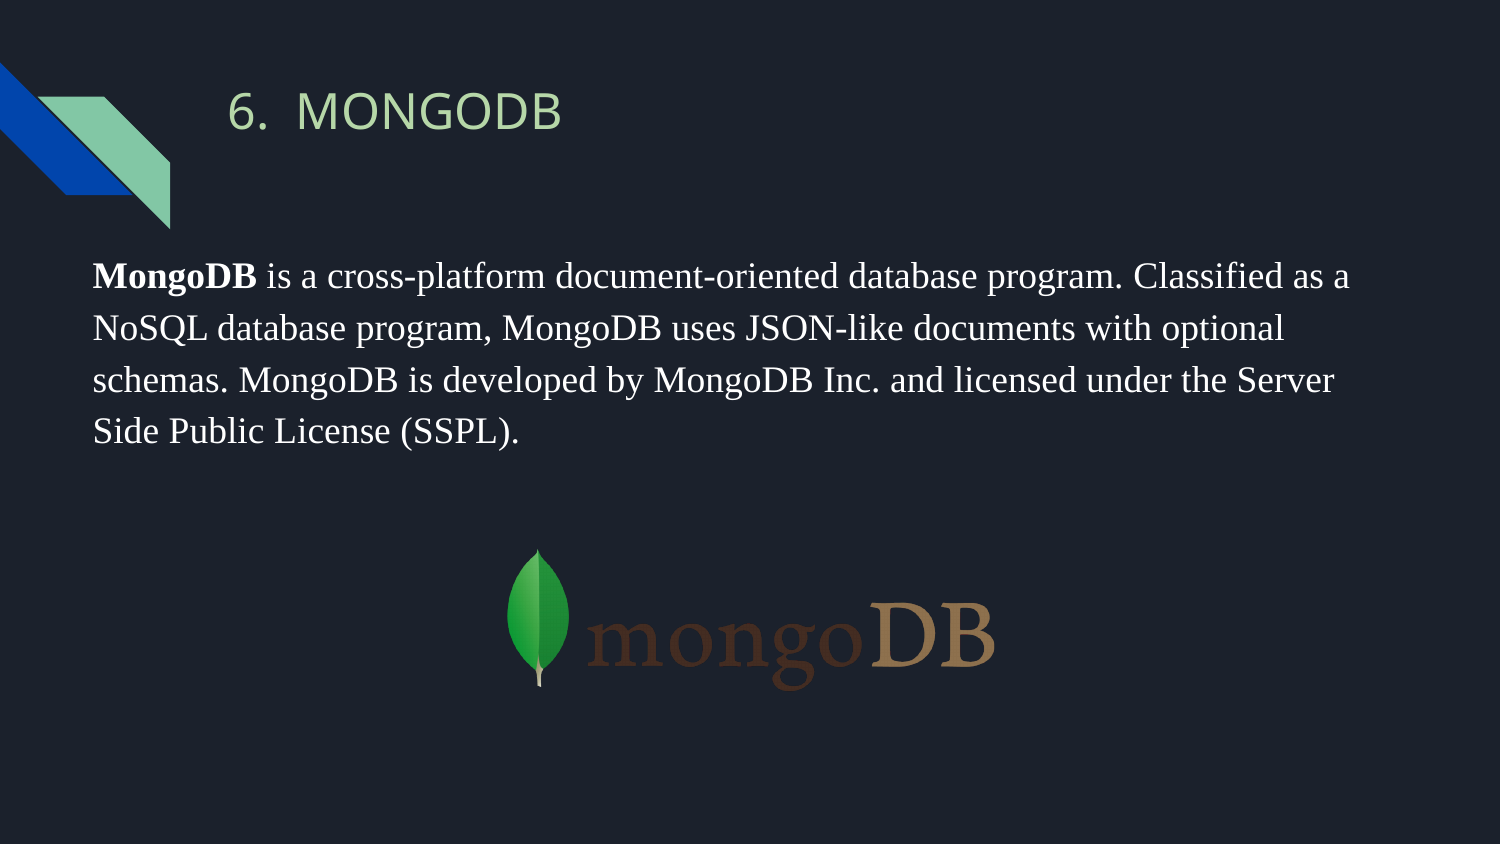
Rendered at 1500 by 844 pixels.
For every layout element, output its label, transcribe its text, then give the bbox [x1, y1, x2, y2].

picture [487, 532, 1013, 708]
title 6. MONGODB [212, 64, 1368, 159]
list MongoDB is a cross-platform document-oriented database program. Classified as a NoSQL database program, MongoDB uses JSON-like documents with optional schemas. MongoDB is developed by MongoDB Inc. and licensed under the Server Side Public License (SSPL). [77, 229, 1427, 802]
